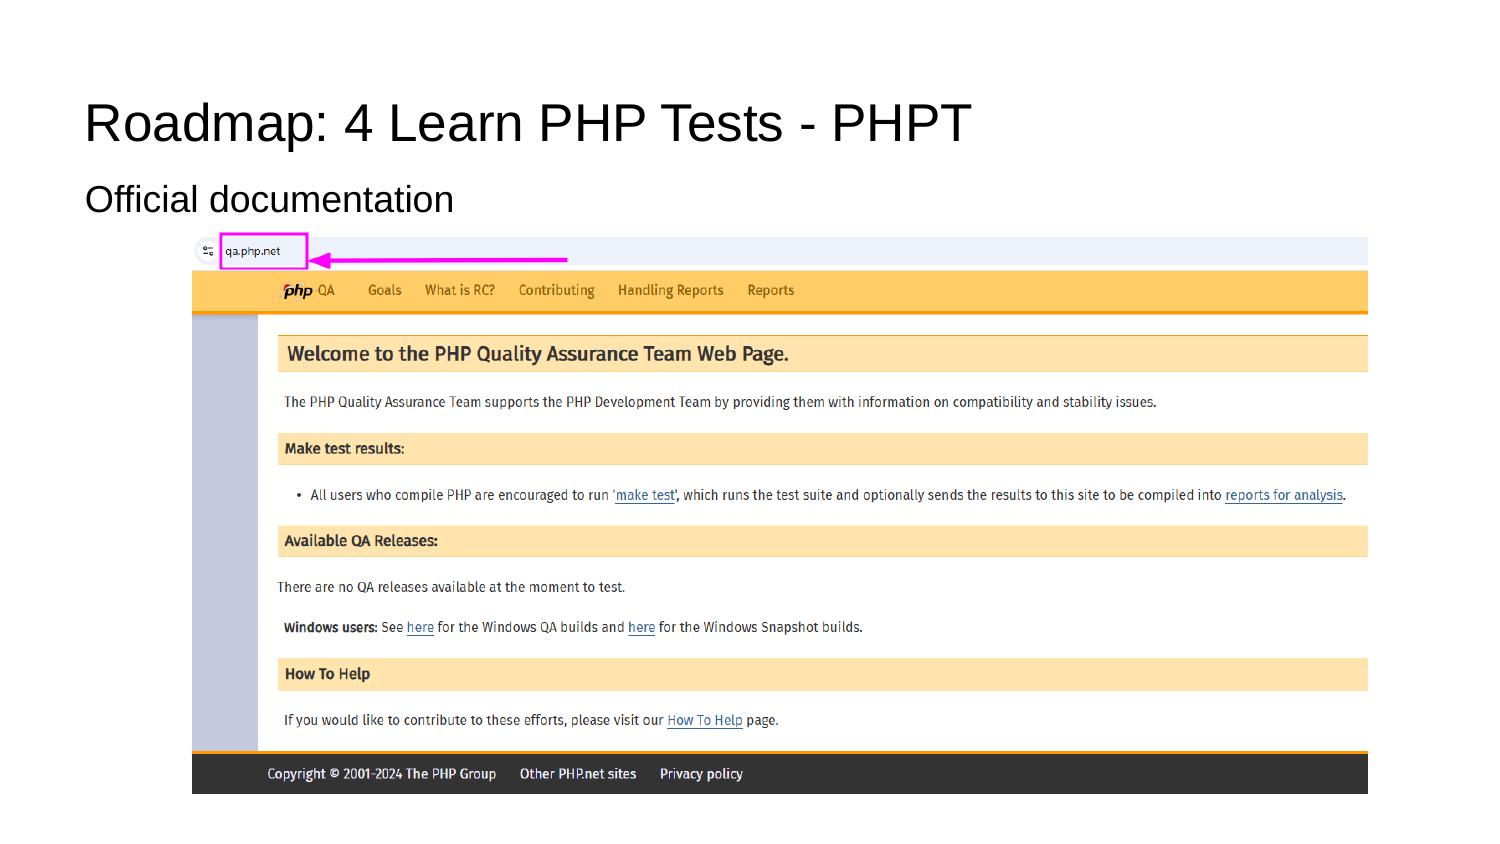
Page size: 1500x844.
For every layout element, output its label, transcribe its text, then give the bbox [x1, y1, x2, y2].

picture [192, 232, 1369, 794]
title Roadmap: 4 Learn PHP Tests - PHPT [69, 72, 1468, 160]
title Official documentation [69, 160, 1468, 233]
